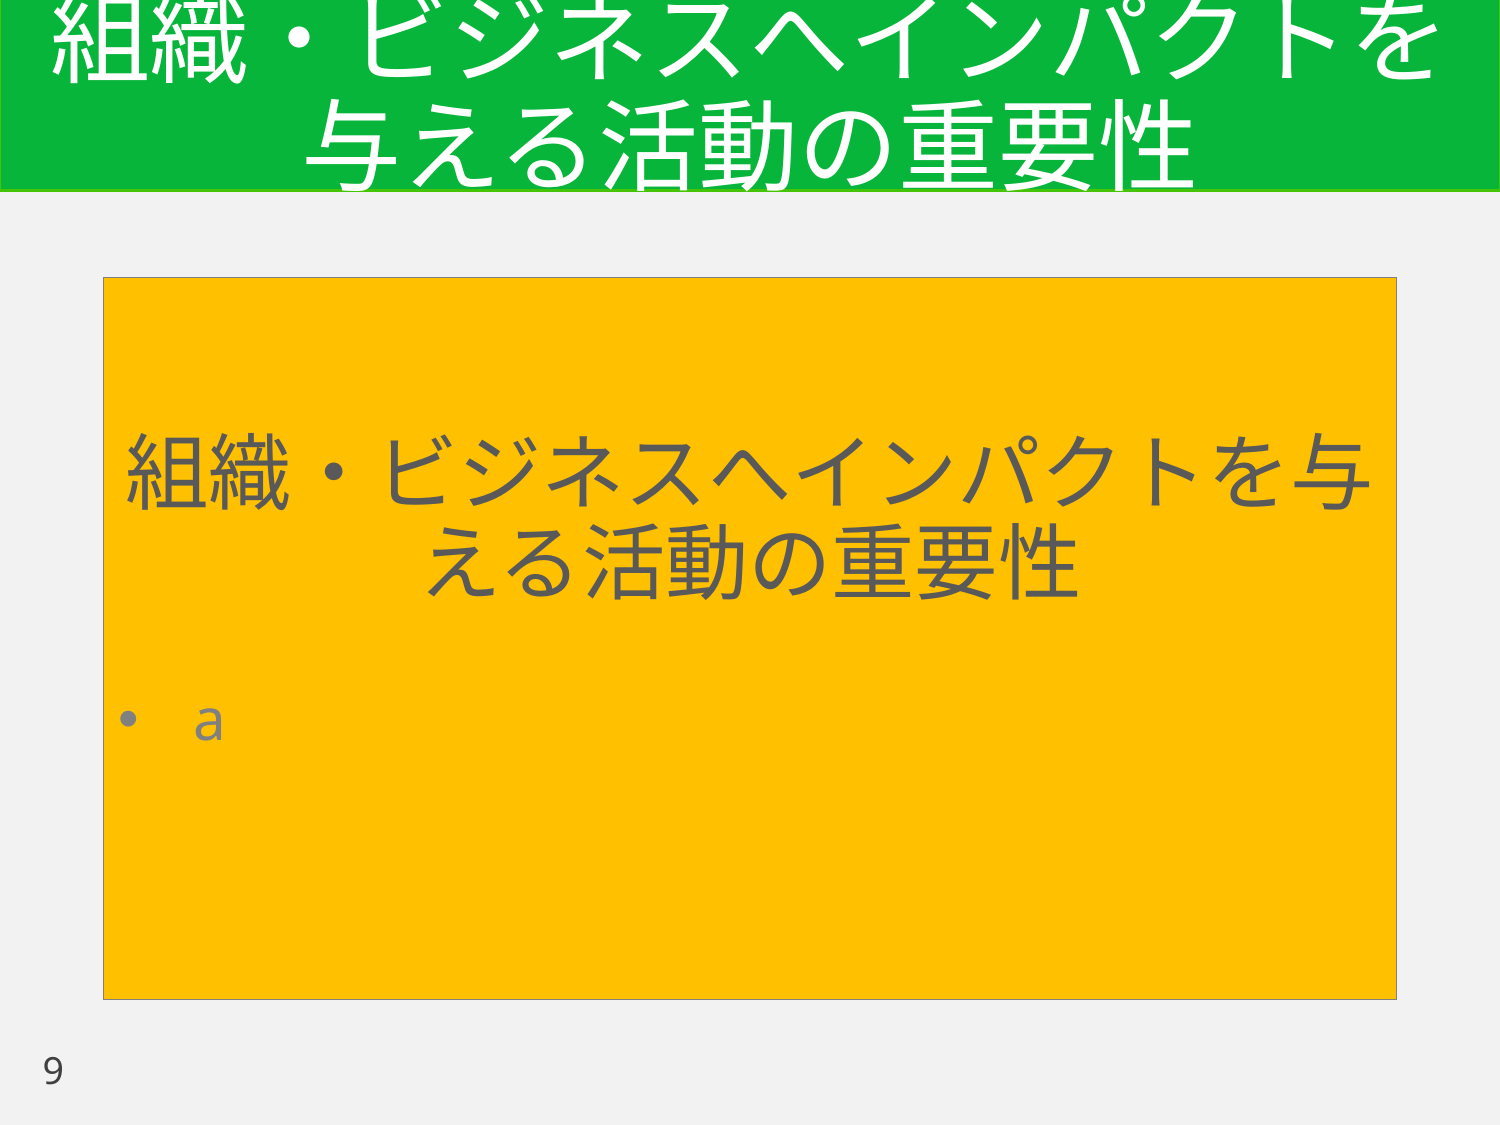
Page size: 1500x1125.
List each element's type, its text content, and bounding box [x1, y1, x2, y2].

title 組織・ビジネスへインパクトを与える活動の重要性 [0, 53, 1500, 140]
list 組織・ビジネスへインパクトを与える活動の重要性 a [103, 277, 1397, 1000]
slide_number 9 [27, 1042, 146, 1102]
